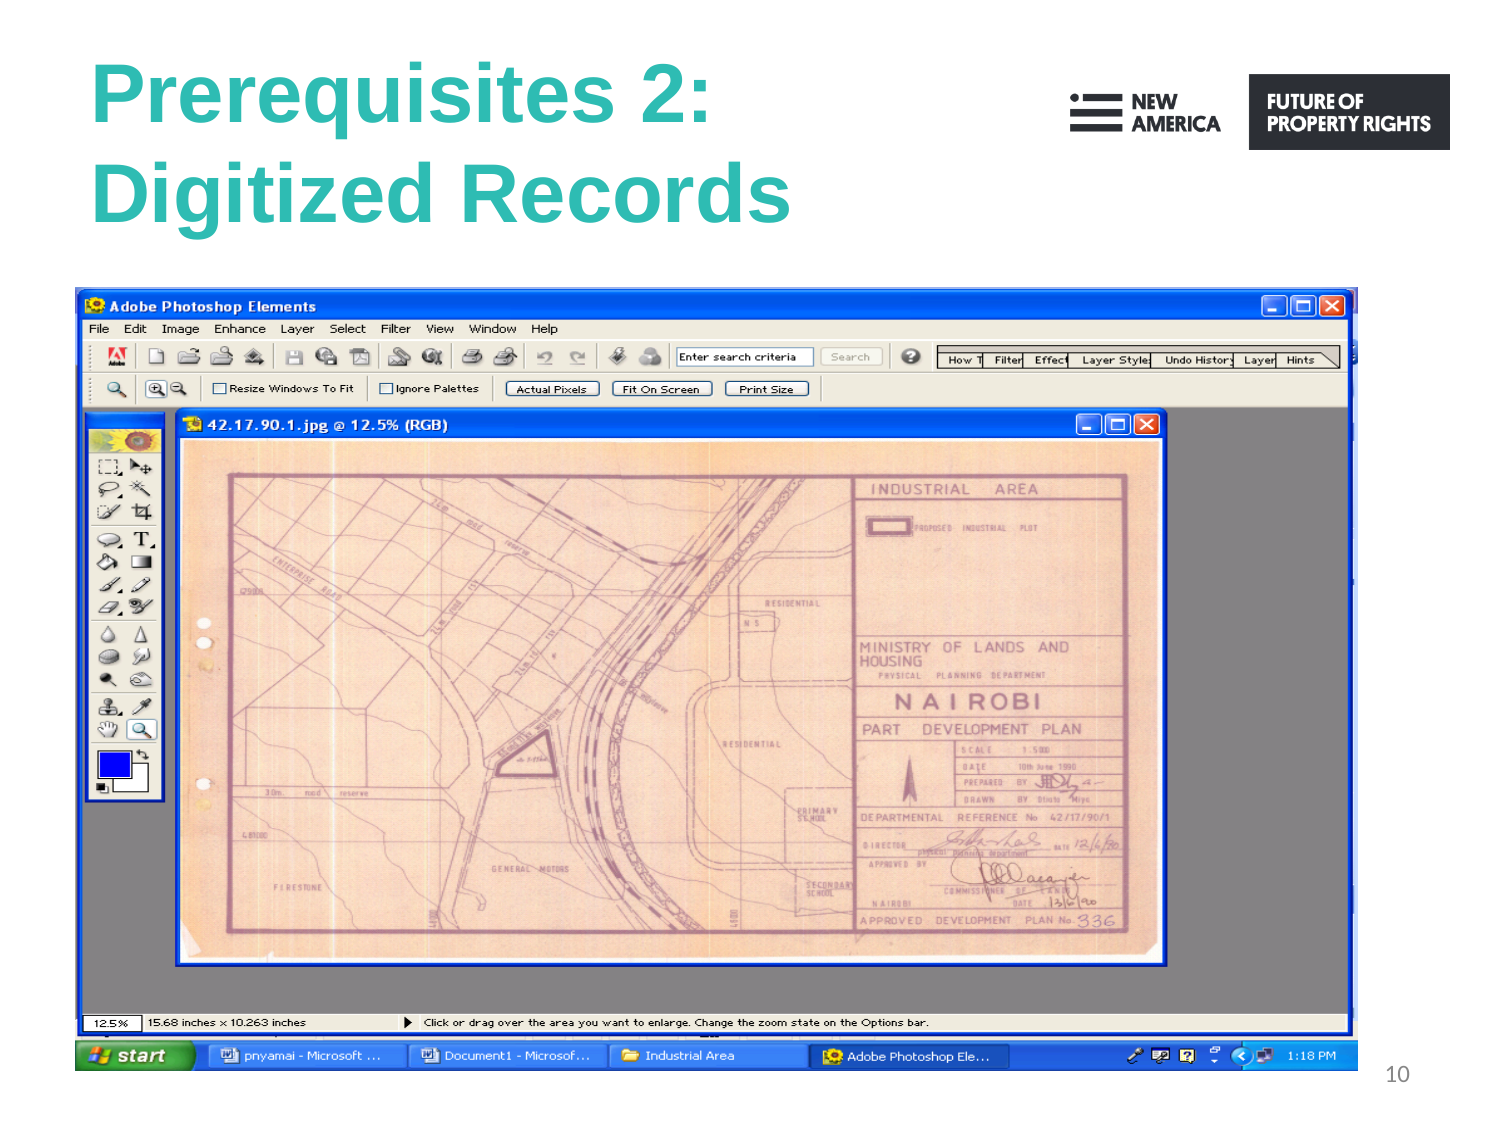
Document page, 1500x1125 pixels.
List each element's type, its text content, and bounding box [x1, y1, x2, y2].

slide_number 10 [1074, 1042, 1425, 1103]
picture [1069, 74, 1451, 151]
title Prerequisites 2: Digitized Records [75, 45, 1425, 233]
picture [74, 287, 1359, 1071]
